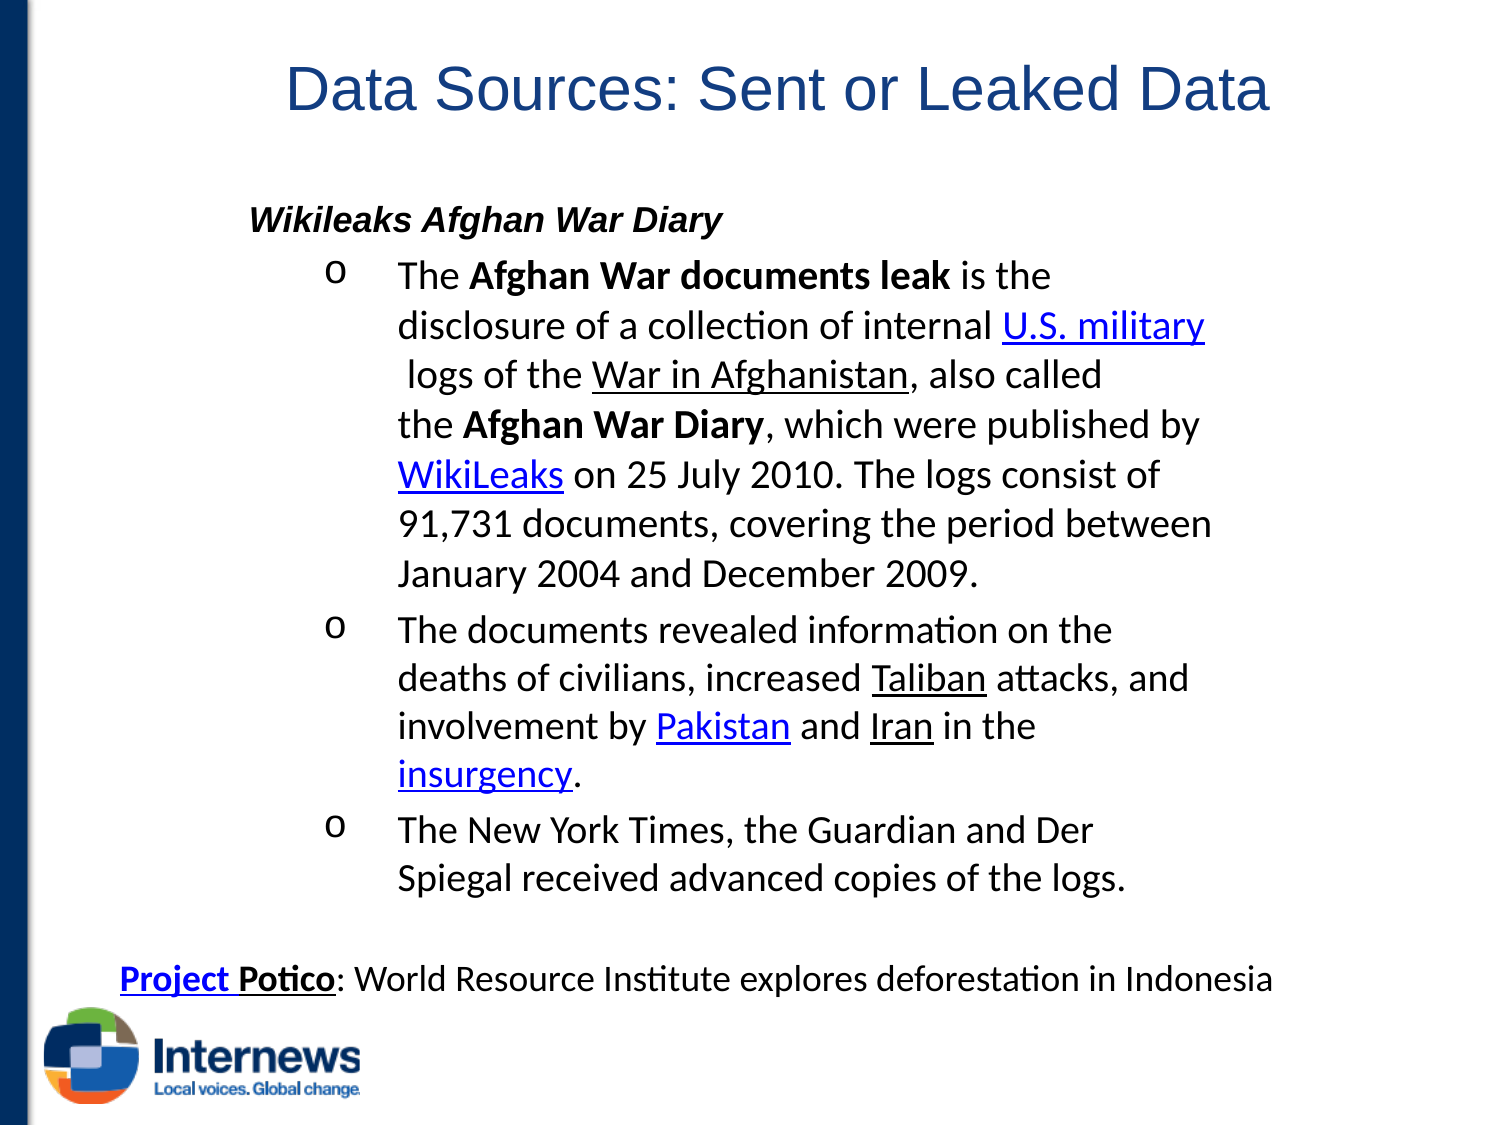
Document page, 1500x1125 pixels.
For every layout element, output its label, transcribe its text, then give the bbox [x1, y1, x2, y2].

list Wikileaks Afghan War Diary The Afghan War documents leak is the disclosure of a collection of internal U.S. military logs of the War in Afghanistan, also called the Afghan War Diary, which were published by WikiLeaks on 25 July 2010. The logs consist of 91,731 documents, covering the period between January 2004 and December 2009. The documents revealed information on the deaths of civilians, increased Taliban attacks, and involvement by Pakistan and Iran in the insurgency. The New York Times, the Guardian and Der Spiegal received advanced copies of the logs. [233, 189, 1233, 912]
title Data Sources: Sent or Leaked Data [270, 11, 1397, 158]
text_box Project Potico: World Resource Institute explores deforestation in Indonesia [105, 946, 1397, 1007]
picture [0, 0, 44, 1125]
